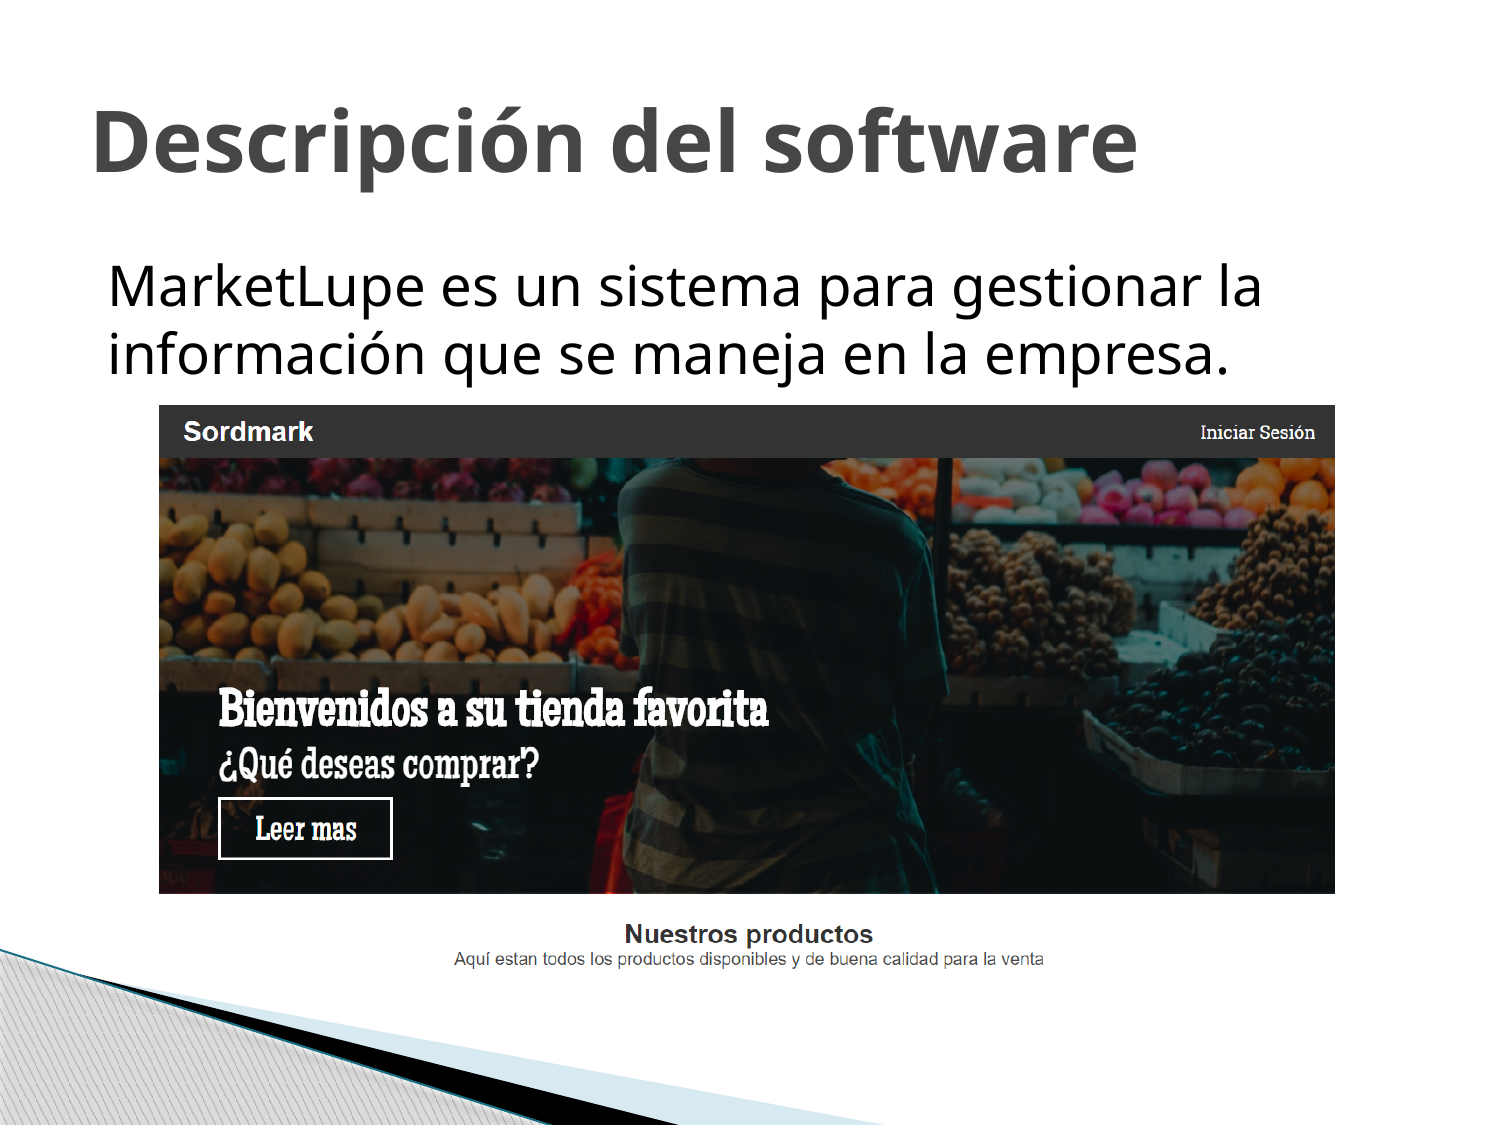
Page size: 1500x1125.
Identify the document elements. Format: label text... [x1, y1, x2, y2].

title Descripción del software [75, 45, 1425, 233]
picture [159, 405, 1335, 977]
list MarketLupe es un sistema para gestionar la información que se maneja en la empresa. [75, 243, 1425, 986]
